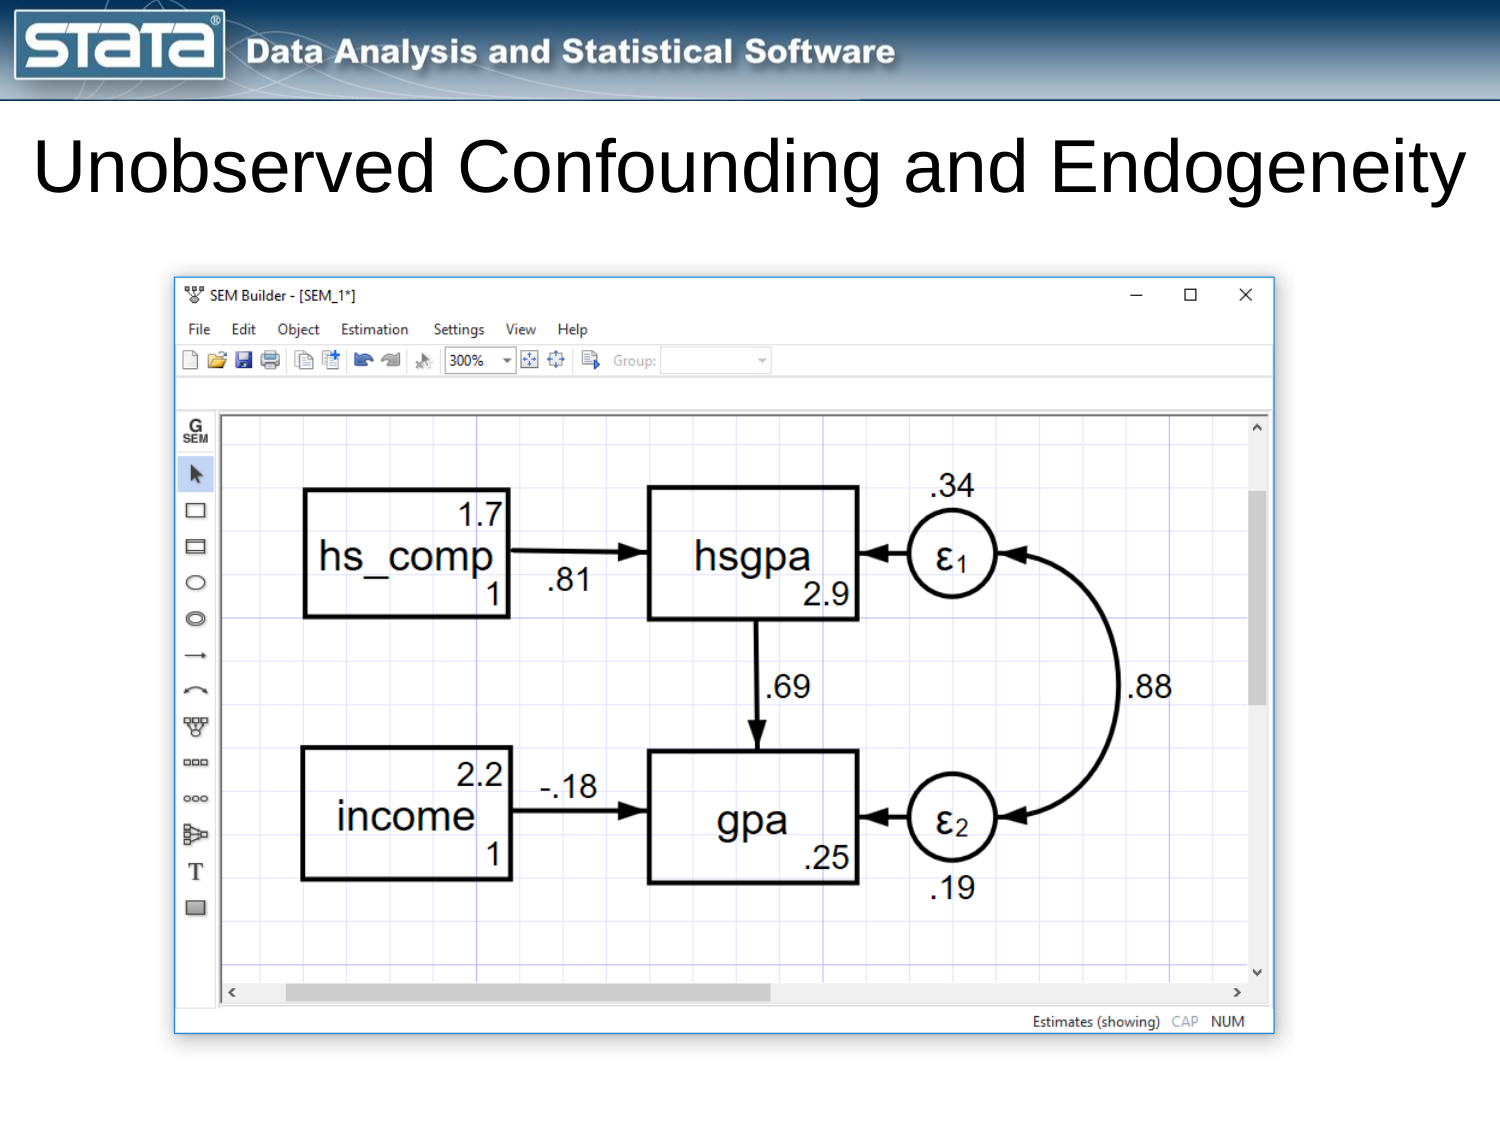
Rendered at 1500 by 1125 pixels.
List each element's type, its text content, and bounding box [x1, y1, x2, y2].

title Unobserved Confounding and Endogeneity [0, 108, 1500, 225]
picture [0, 0, 1500, 102]
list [149, 237, 1294, 1063]
